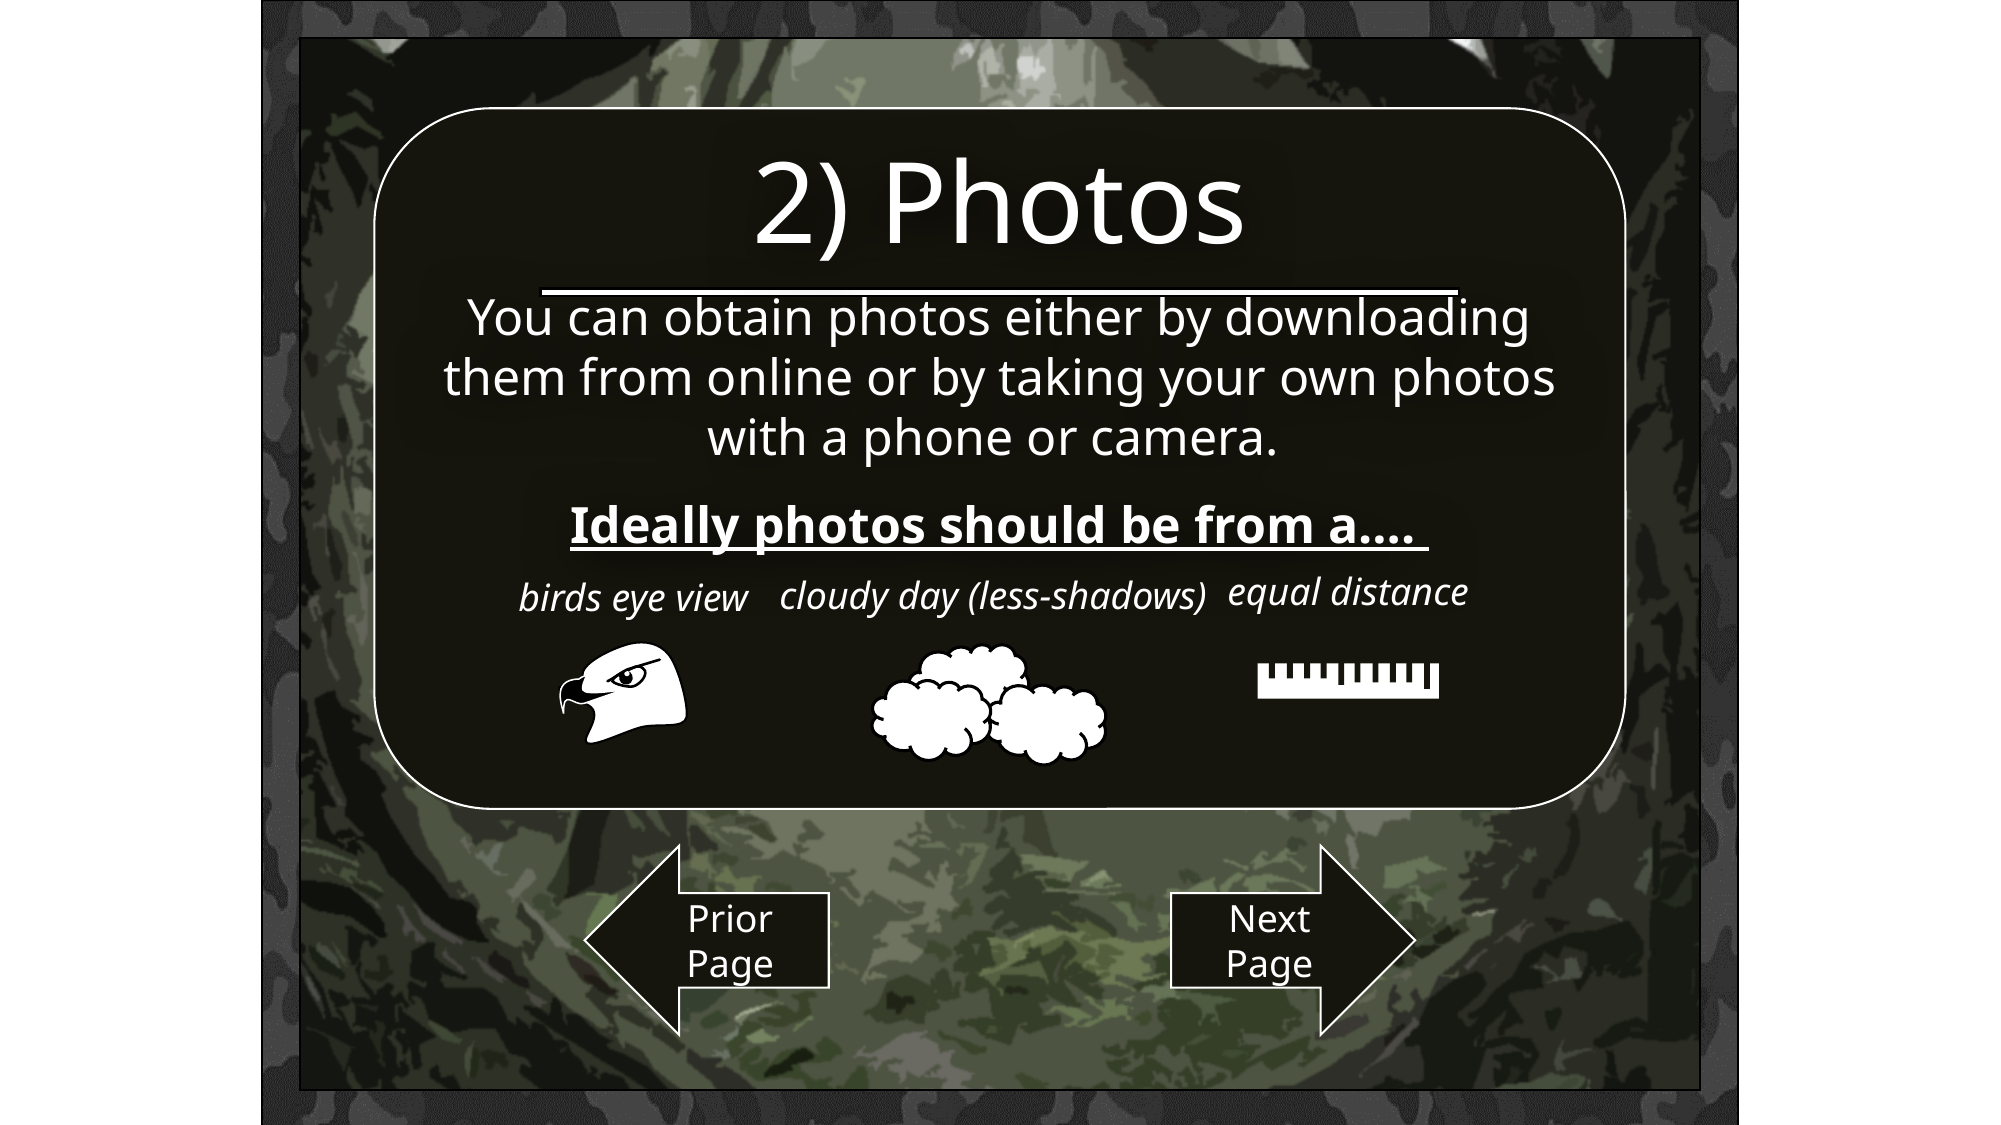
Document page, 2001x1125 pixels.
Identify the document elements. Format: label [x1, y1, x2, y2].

text_box [560, 648, 682, 740]
text_box [1257, 648, 1439, 699]
text_box [584, 845, 1416, 1035]
text_box [374, 108, 1626, 809]
picture [261, 0, 1739, 1125]
